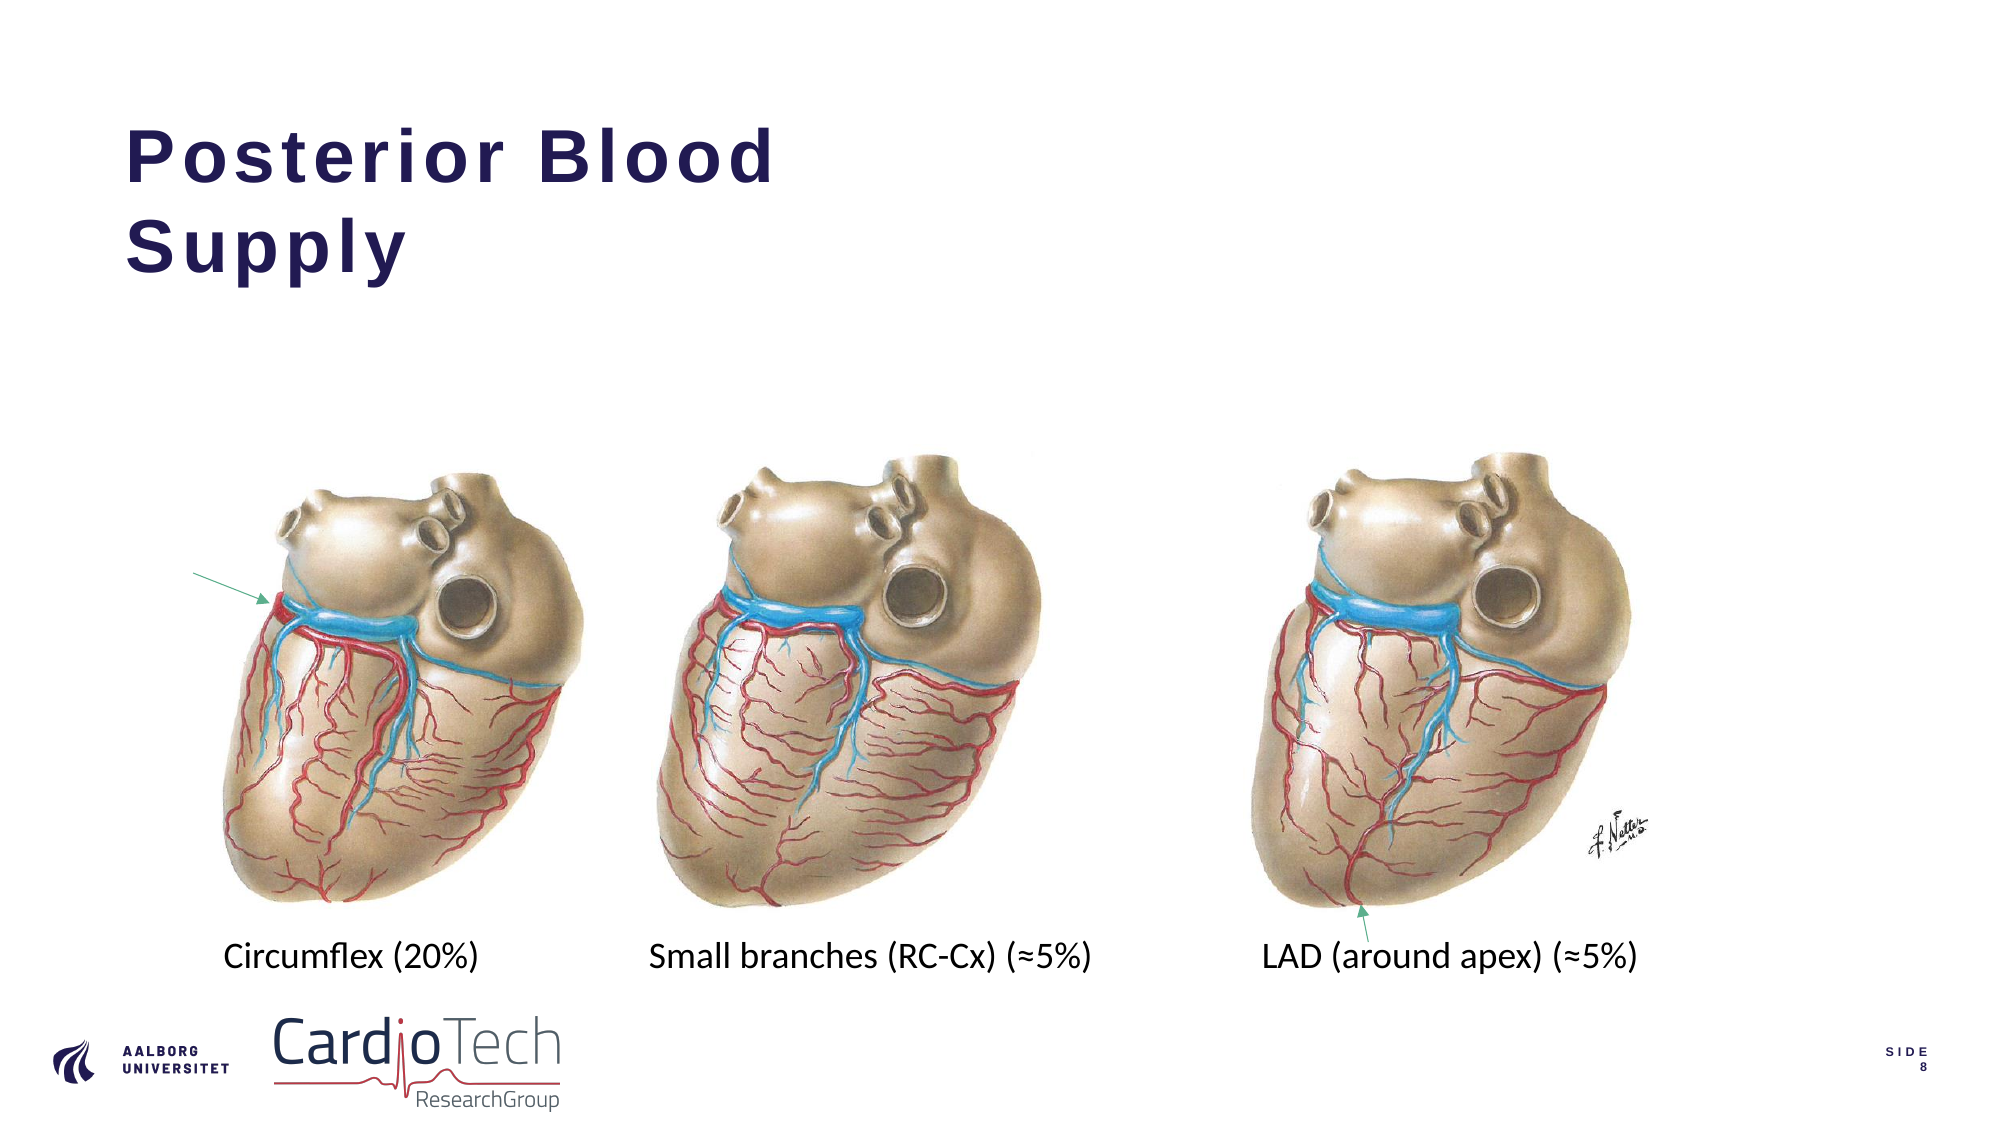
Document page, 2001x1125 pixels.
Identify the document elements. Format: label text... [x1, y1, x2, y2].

title Posterior Blood Supply [125, 107, 1017, 338]
picture [53, 1039, 229, 1084]
picture [650, 444, 1052, 913]
text_box Circumflex (20%) Small branches (RC-Cx) (≈5%) LAD (around apex) (≈5%) [208, 924, 1680, 1029]
picture [208, 444, 600, 913]
picture [274, 1029, 560, 1112]
picture [1243, 444, 1653, 913]
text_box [193, 572, 270, 604]
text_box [1360, 904, 1369, 943]
